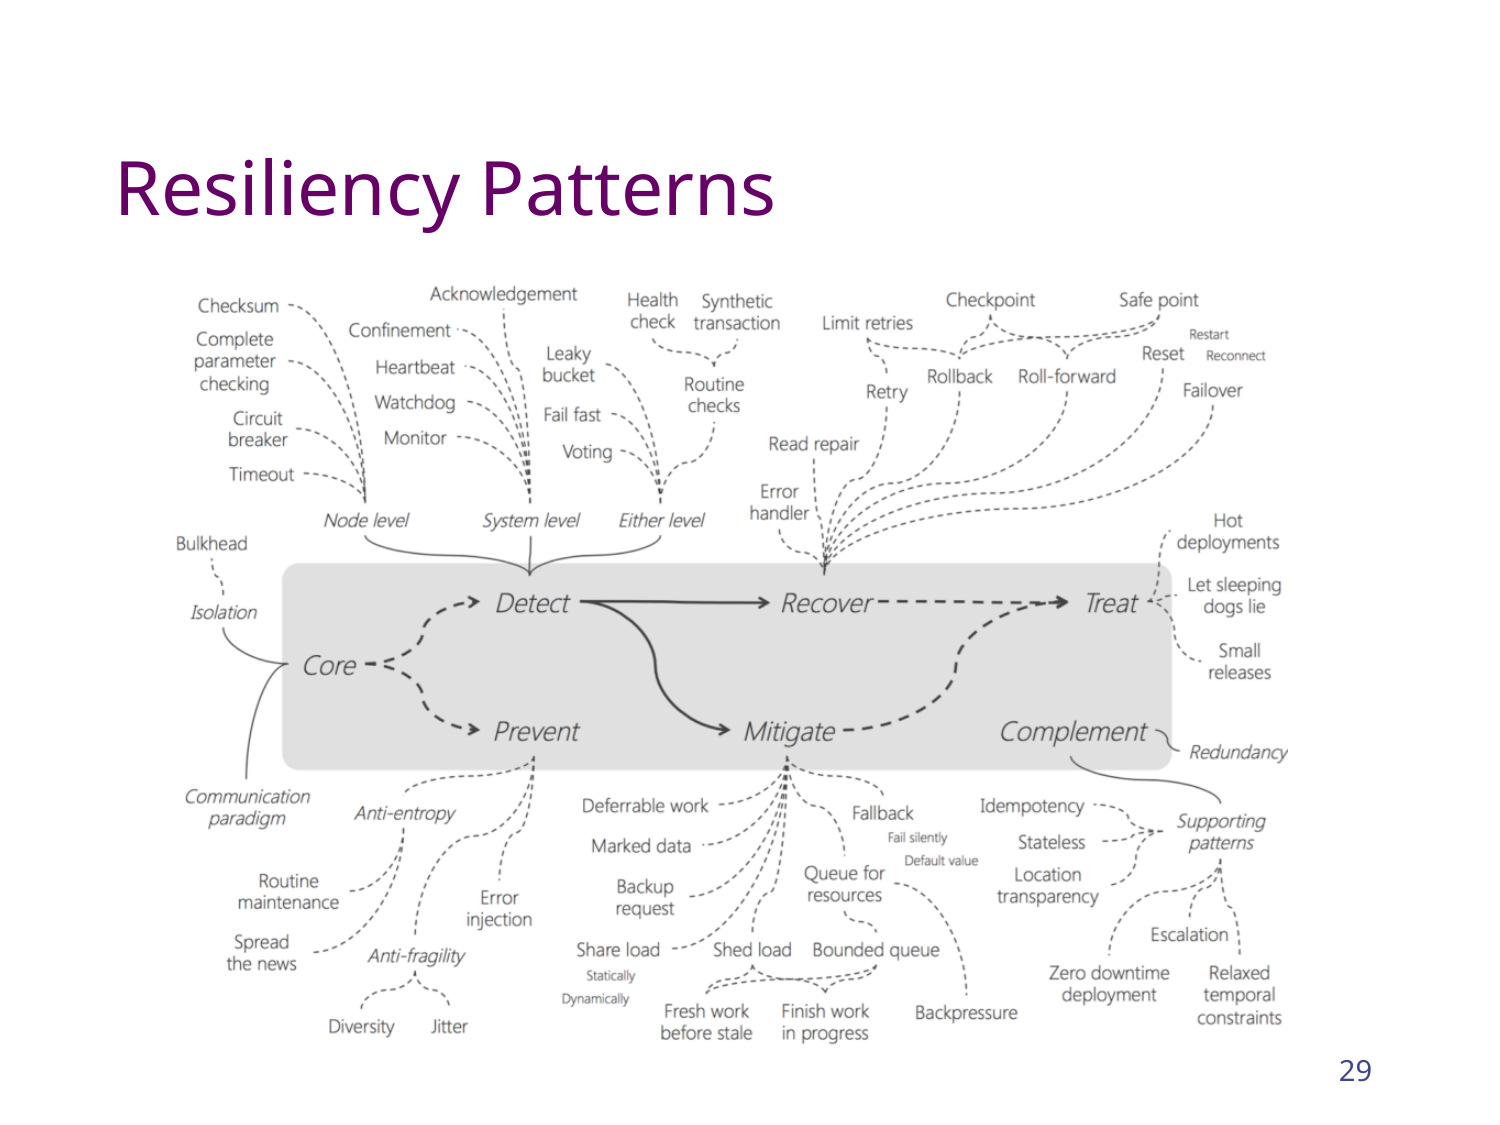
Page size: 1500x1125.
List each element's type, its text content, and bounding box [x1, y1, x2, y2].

slide_number 29 [1074, 1025, 1388, 1100]
picture [162, 268, 1288, 1062]
title Resiliency Patterns [99, 50, 1375, 238]
